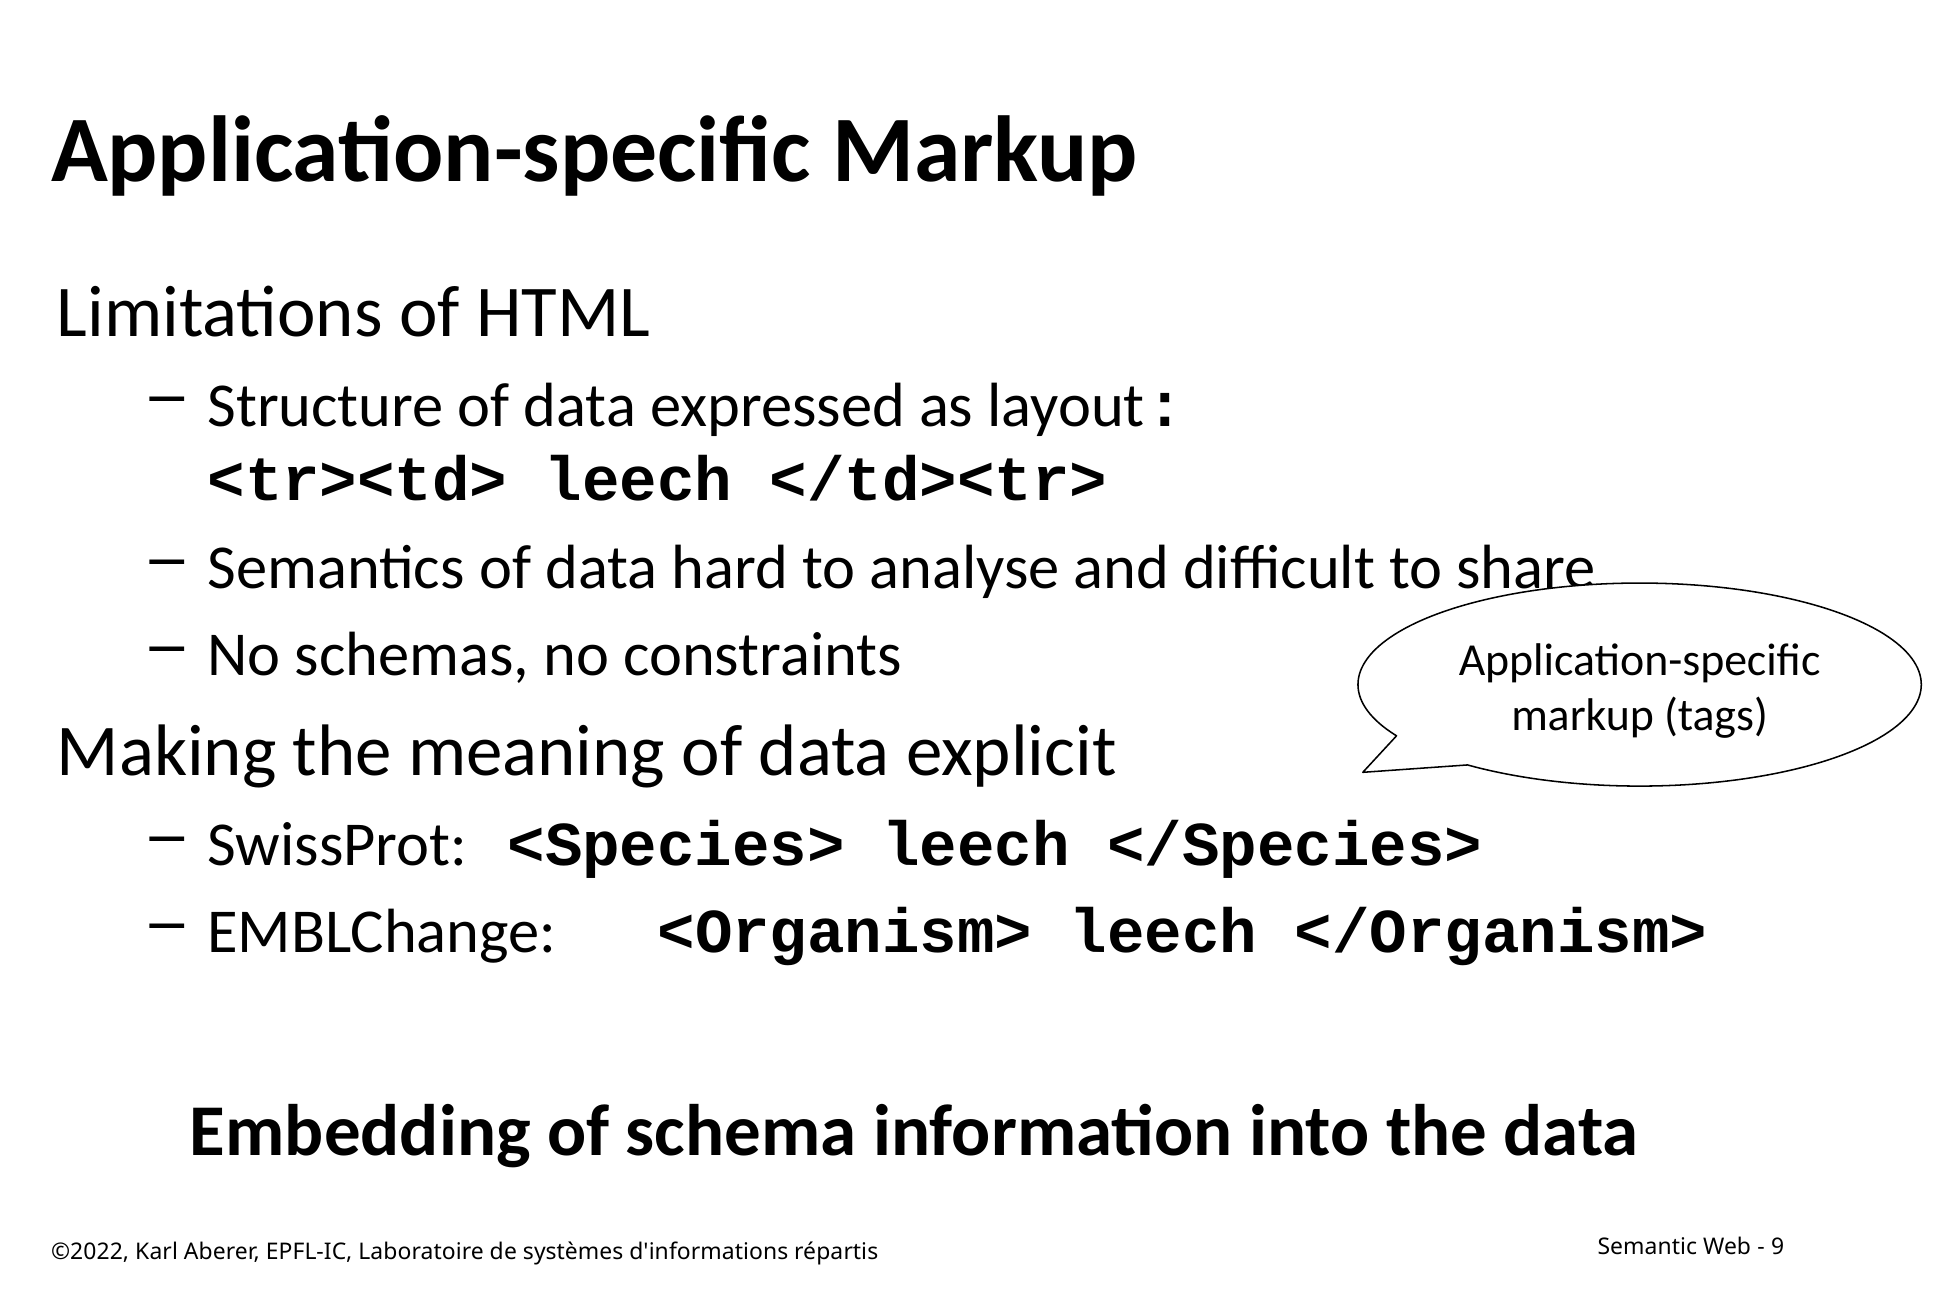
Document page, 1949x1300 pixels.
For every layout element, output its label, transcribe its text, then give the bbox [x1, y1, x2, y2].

title Application-specific Markup [32, 57, 1803, 232]
footer ©2022, Karl Aberer, EPFL-IC, Laboratoire de systèmes d'informations répartis [32, 1227, 1284, 1271]
text_box Application-specific markup (tags) [1357, 583, 1922, 787]
list Limitations of HTML Structure of data expressed as layout: <tr><td> leech </td><tr> Semantics of data hard to analyse and difficult to share No schemas, no constraints Making the meaning of data explicit SwissProt: <Species> leech </Species> EMBLChange: <Organism> leech </Organism> Embedding of schema information into the data [37, 253, 1809, 1208]
